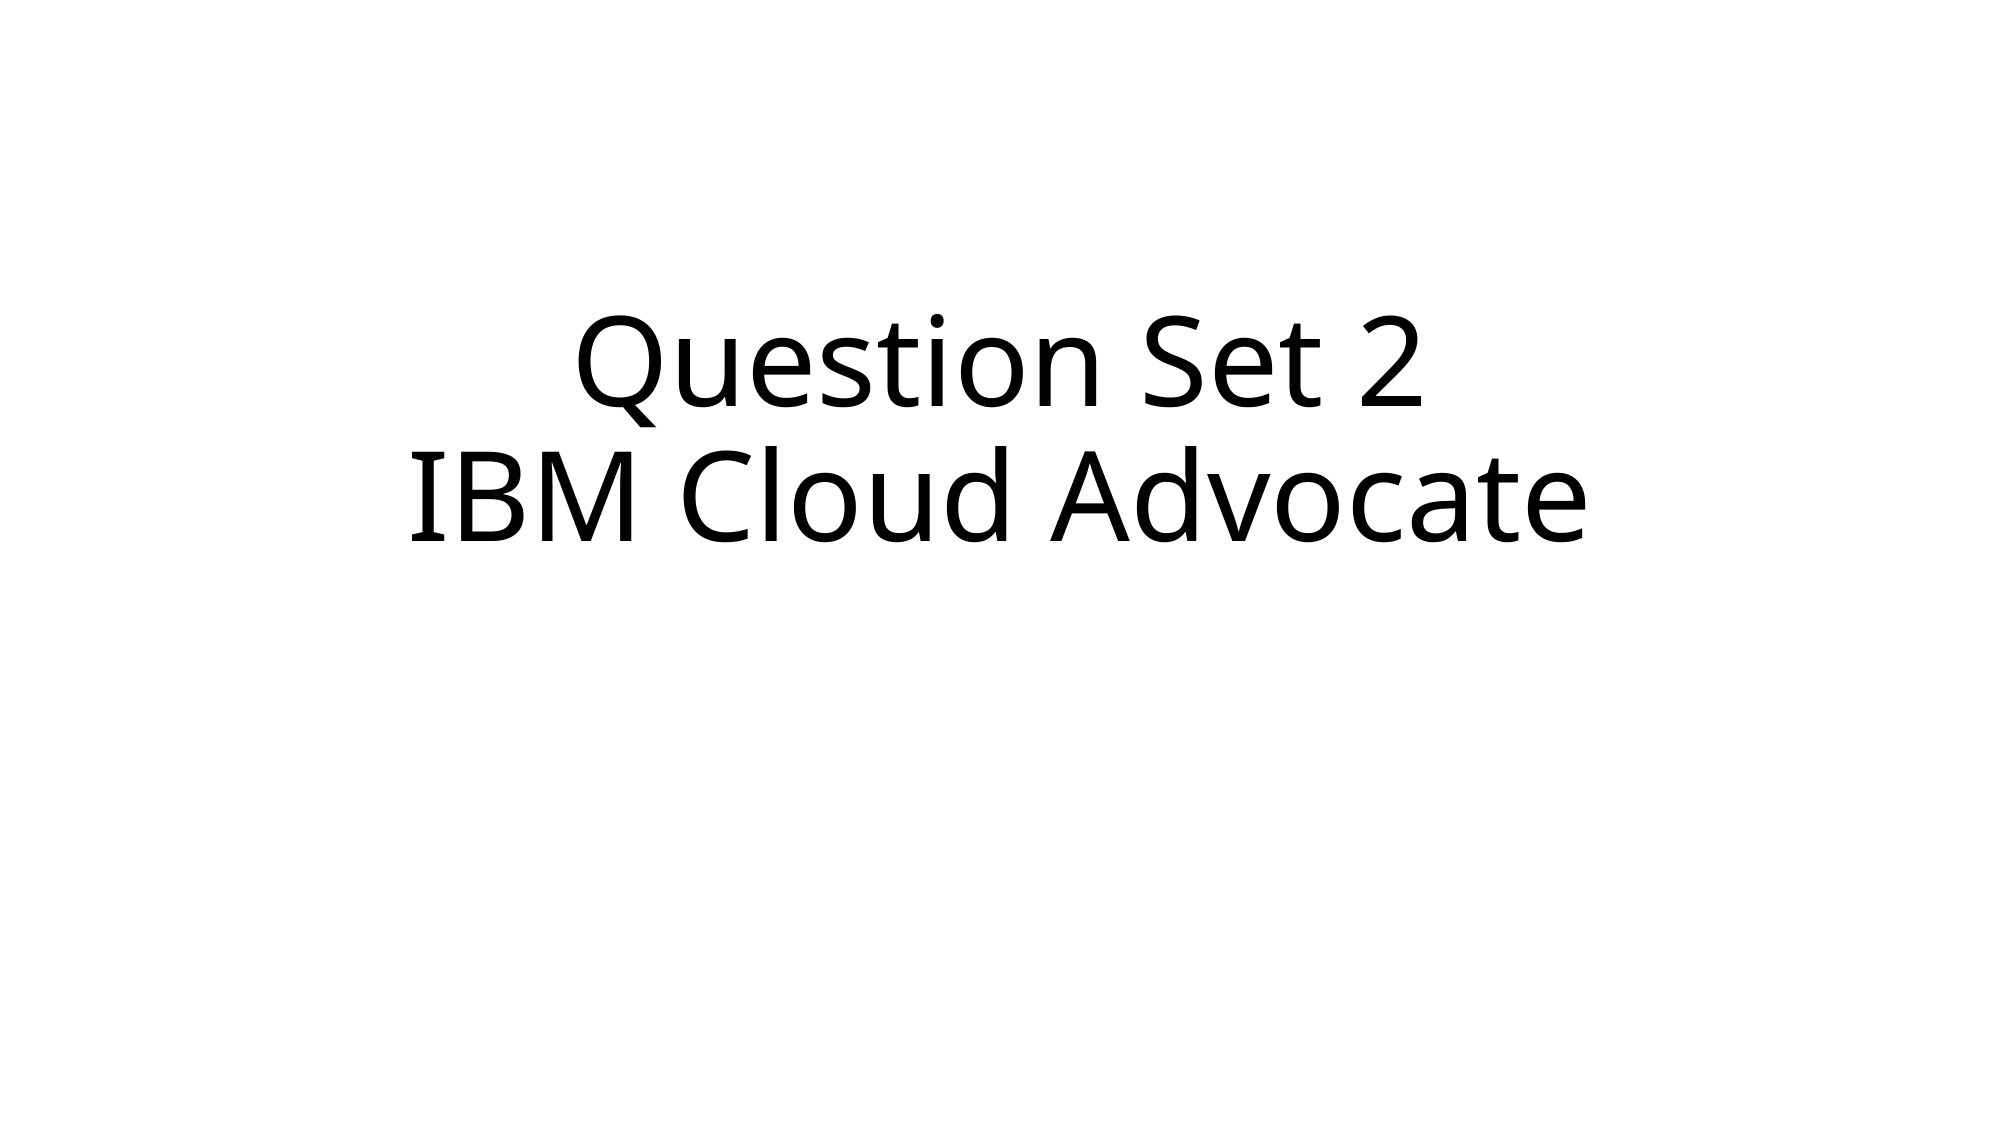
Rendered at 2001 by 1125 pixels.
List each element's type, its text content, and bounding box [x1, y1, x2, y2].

title Question Set 2 IBM Cloud Advocate [249, 184, 1750, 576]
